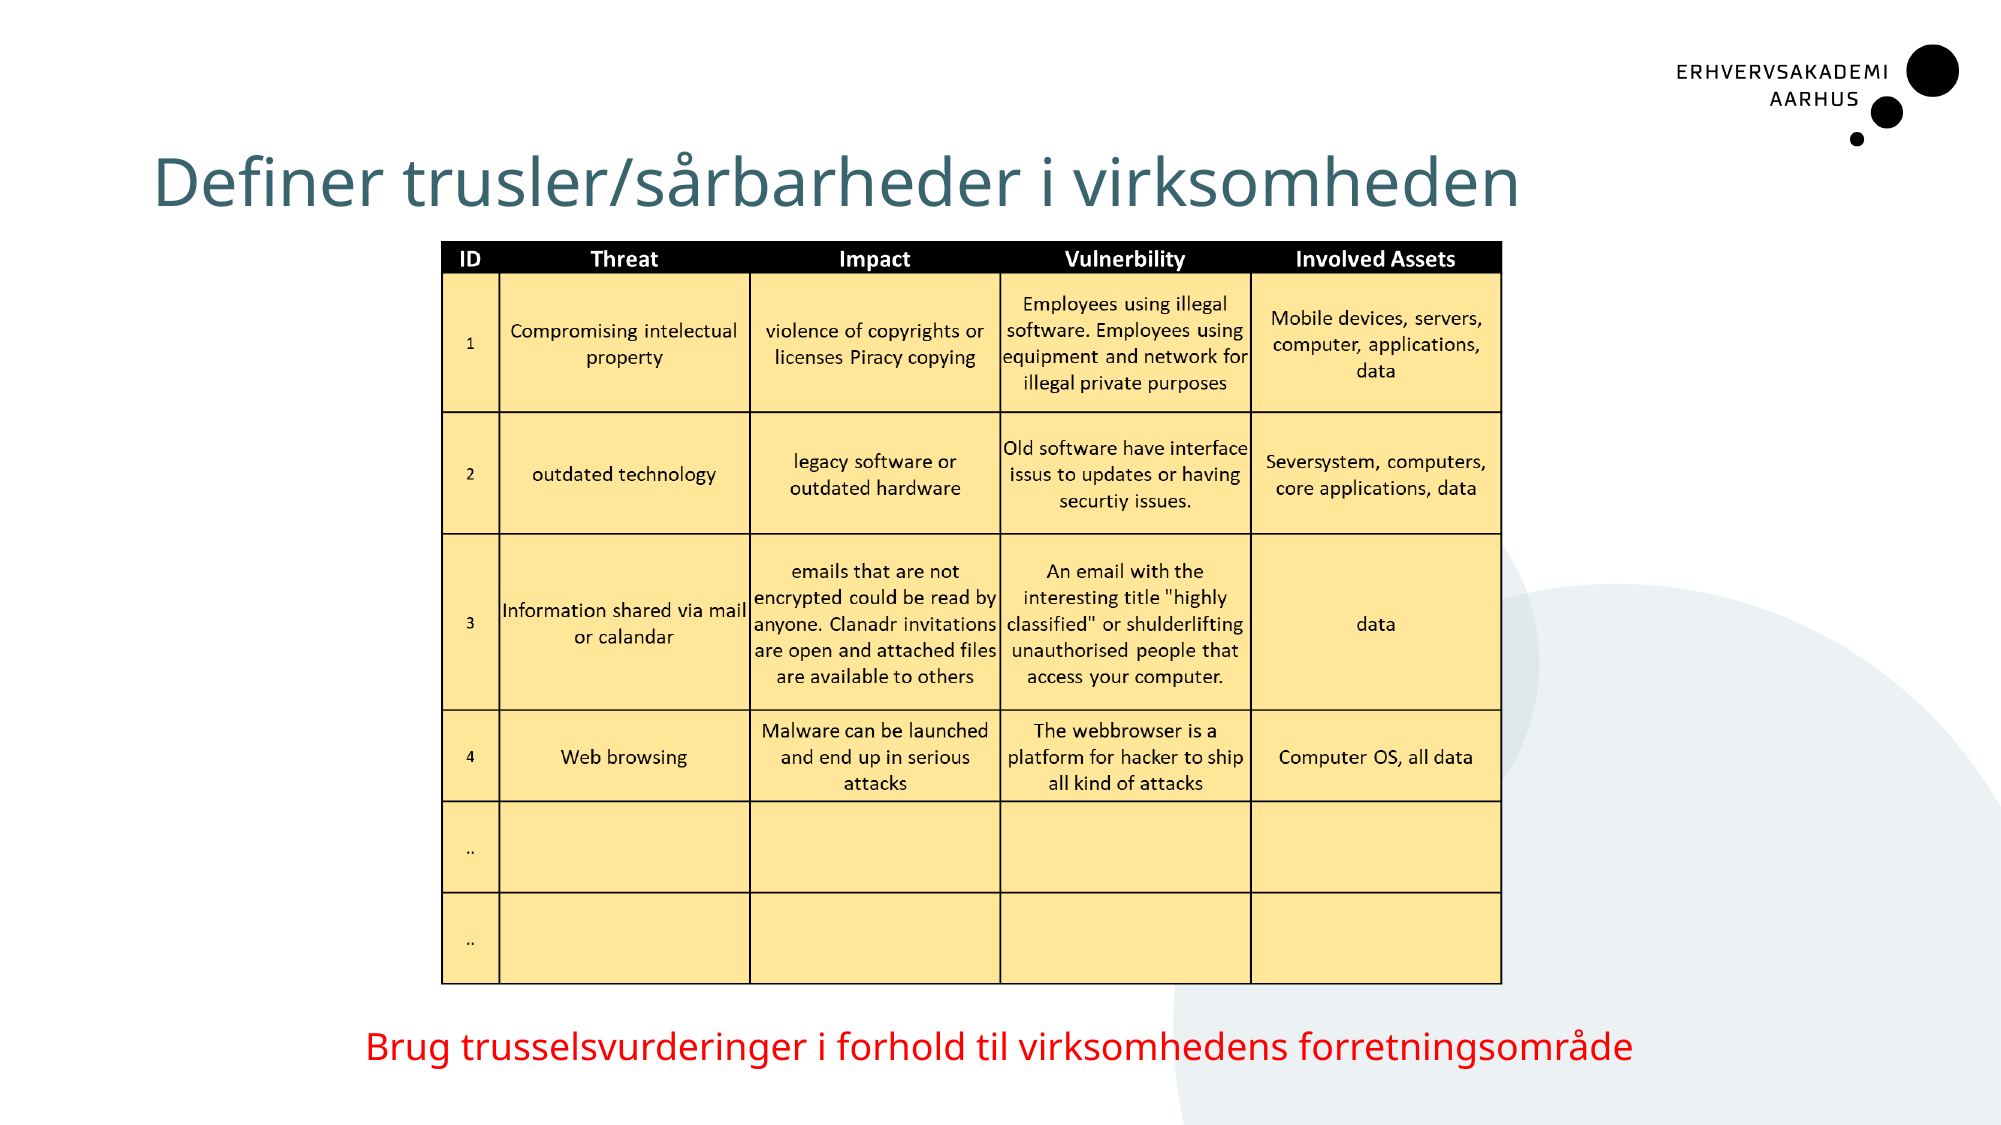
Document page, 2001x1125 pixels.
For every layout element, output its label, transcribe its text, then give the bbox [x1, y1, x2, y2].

text_box Brug trusselsvurderinger i forhold til virksomhedens forretningsområde [350, 1015, 1650, 1076]
title Definer trusler/sårbarheder i virksomheden [137, 109, 1863, 261]
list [440, 236, 1503, 985]
picture [1666, 38, 1965, 151]
